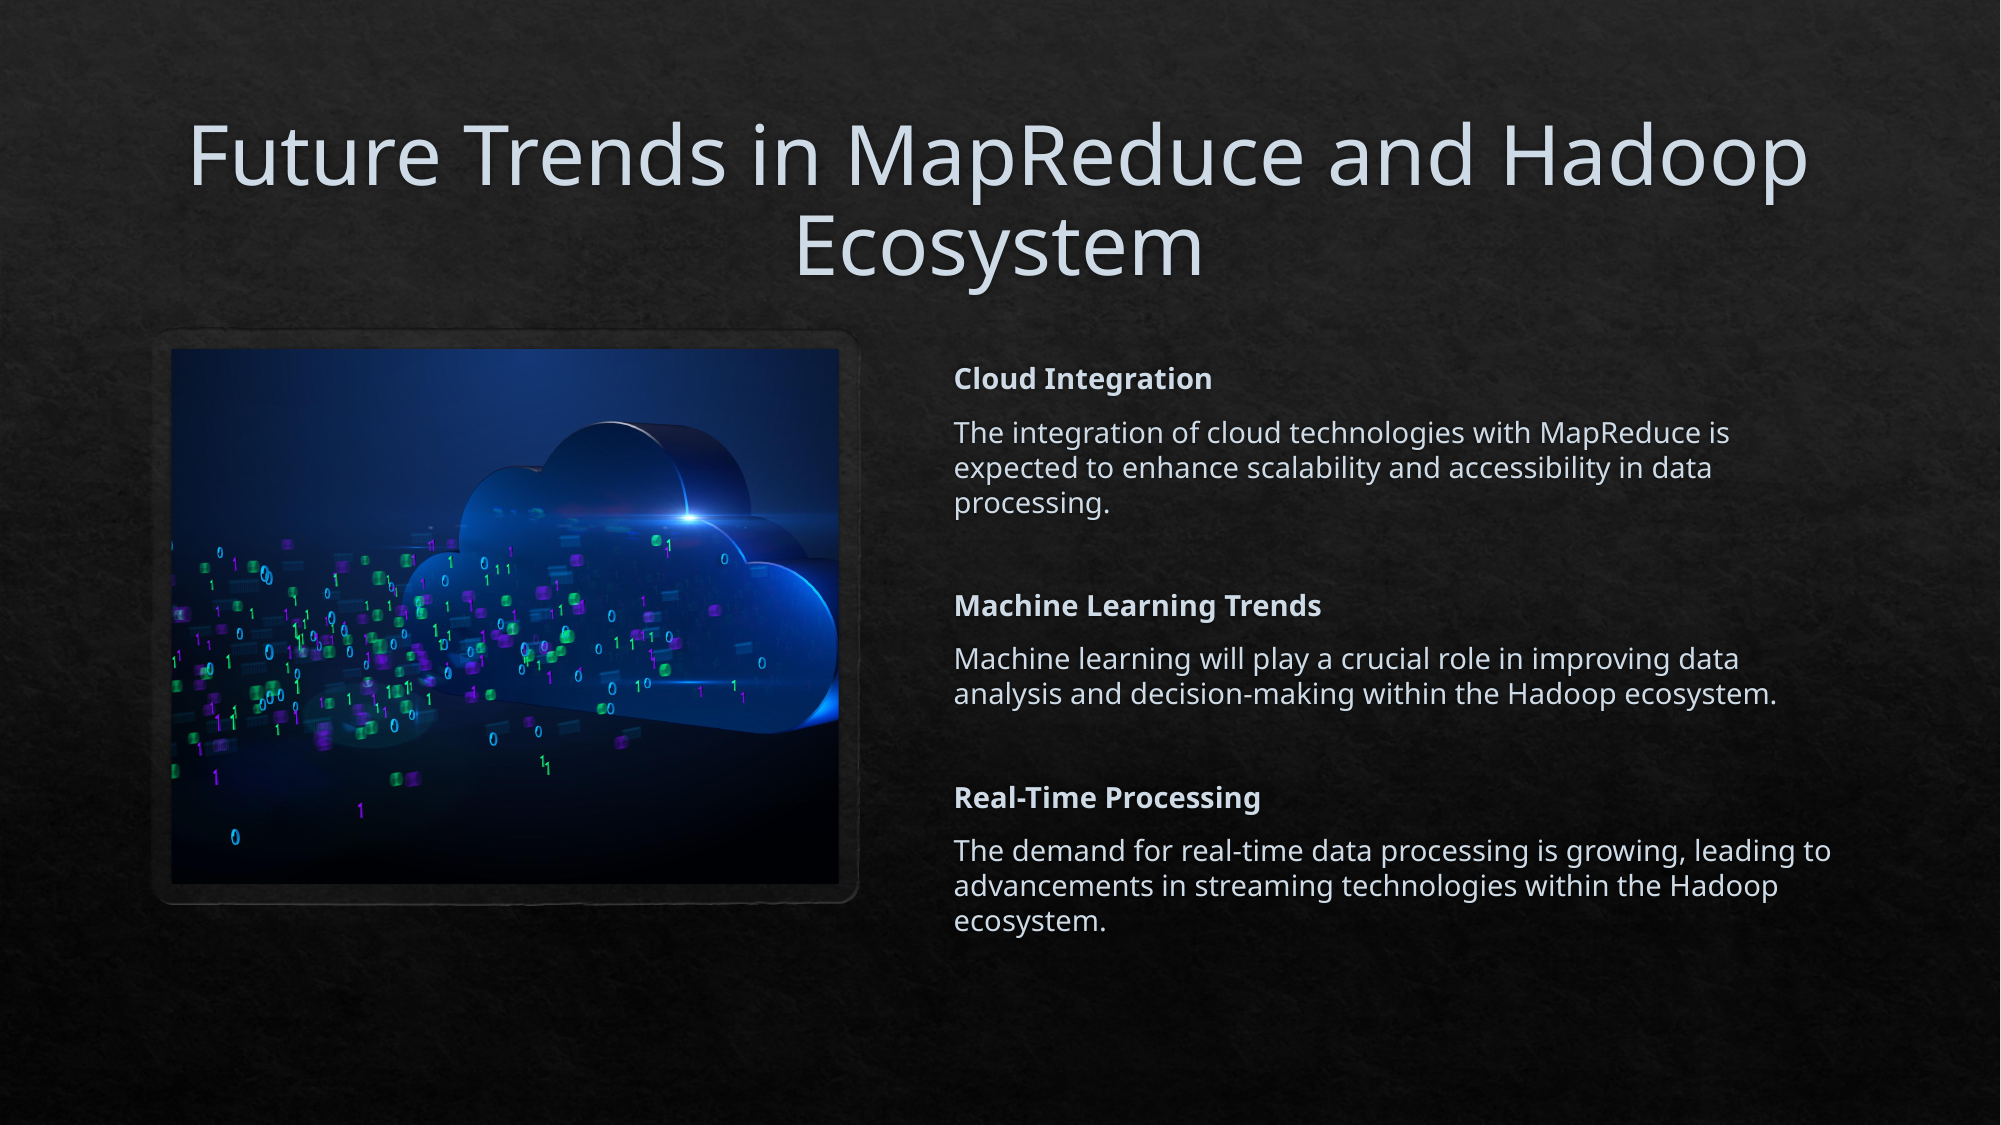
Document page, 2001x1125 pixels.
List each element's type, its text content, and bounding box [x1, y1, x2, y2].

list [171, 349, 839, 884]
title Future Trends in MapReduce and Hadoop Ecosystem [149, 99, 1849, 307]
list Cloud Integration The integration of cloud technologies with MapReduce is expected to enhance scalability and accessibility in data processing. Machine Learning Trends Machine learning will play a crucial role in improving data analysis and decision-making within the Hadoop ecosystem. Real-Time Processing The demand for real-time data processing is growing, leading to advancements in streaming technologies within the Hadoop ecosystem. [938, 349, 1849, 950]
text_box [0, 0, 2000, 1125]
picture [149, 327, 862, 906]
